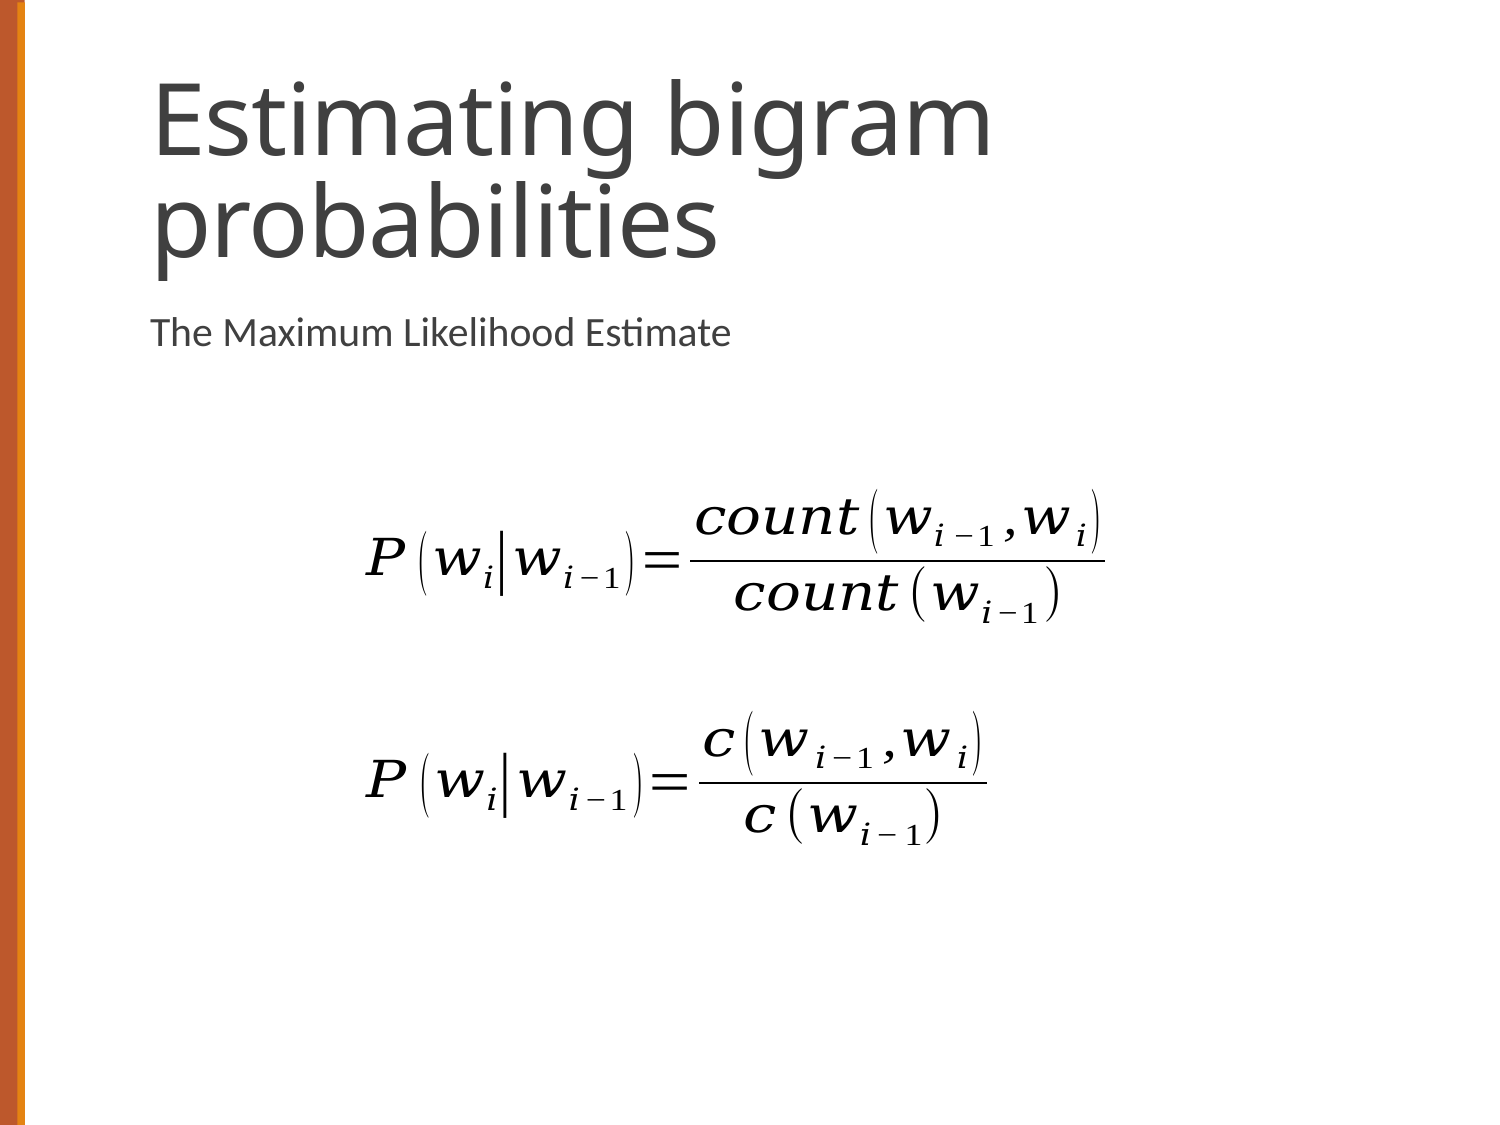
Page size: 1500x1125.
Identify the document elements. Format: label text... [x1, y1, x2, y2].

list The Maximum Likelihood Estimate [135, 302, 1373, 963]
title Estimating bigram probabilities [135, 47, 1373, 285]
